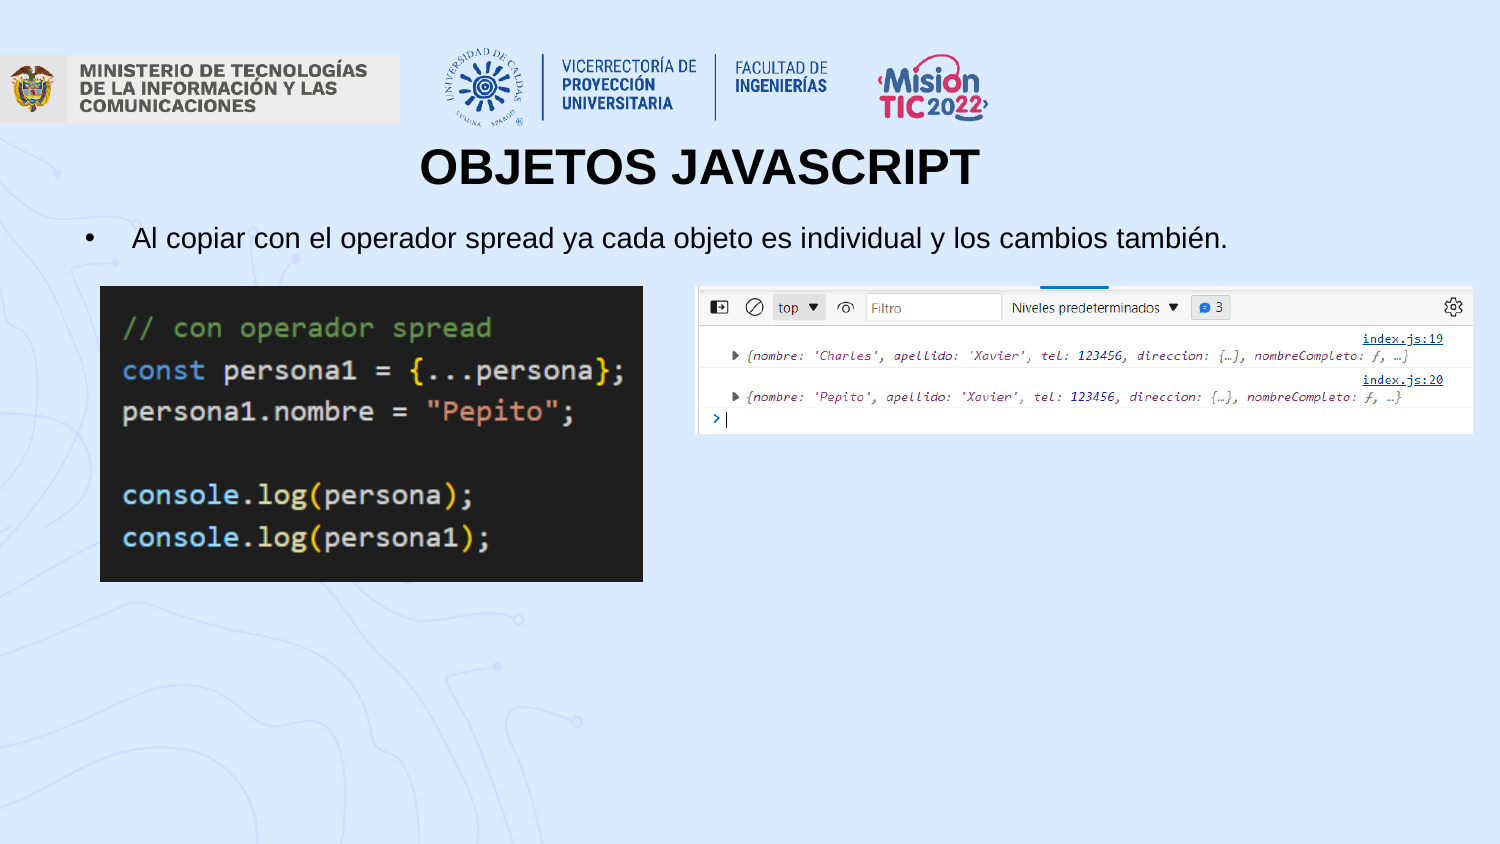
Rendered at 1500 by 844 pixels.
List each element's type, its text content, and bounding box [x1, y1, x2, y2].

picture [0, 0, 1500, 844]
text_box OBJETOS JAVASCRIPT [198, 127, 1202, 202]
text_box Al copiar con el operador spread ya cada objeto es individual y los cambios también. [70, 212, 1368, 262]
